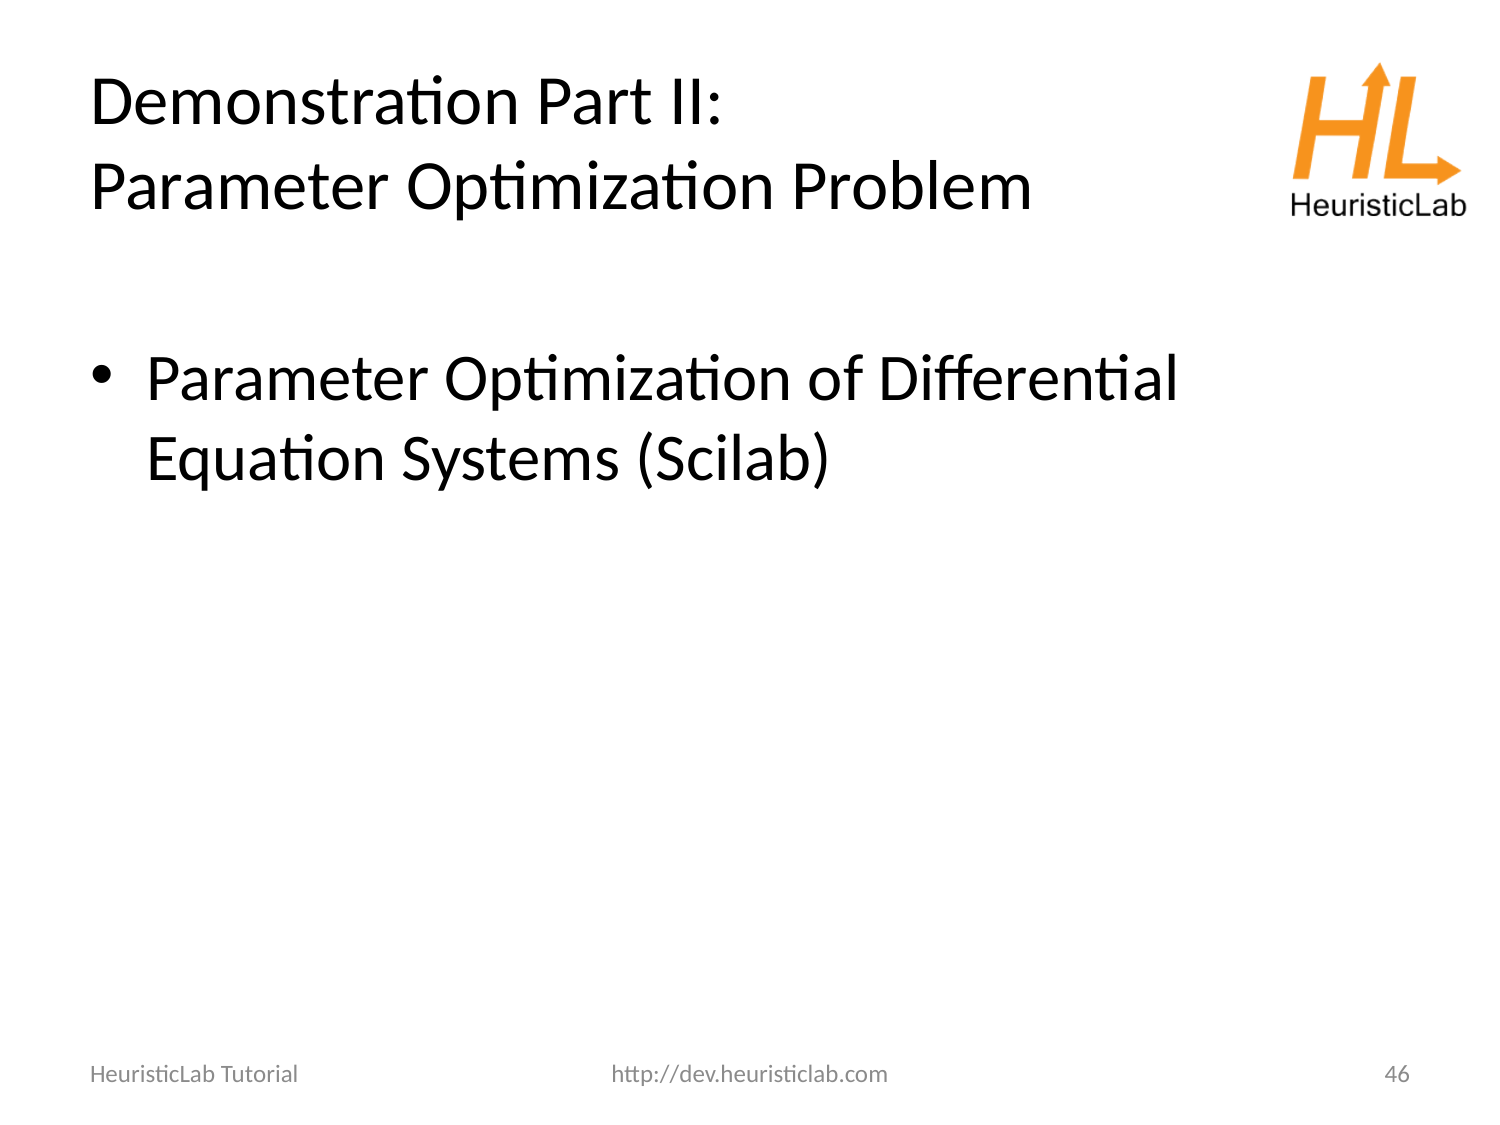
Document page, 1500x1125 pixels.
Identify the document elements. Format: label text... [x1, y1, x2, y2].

title Demonstration Part II: Parameter Optimization Problem [75, 45, 1282, 233]
picture [1281, 27, 1474, 244]
slide_number 46 [1074, 1042, 1425, 1103]
list Parameter Optimization of Differential Equation Systems (Scilab) [75, 262, 1425, 1005]
footer http://dev.heuristiclab.com [512, 1042, 988, 1103]
slide_number HeuristicLab Tutorial [75, 1042, 425, 1103]
